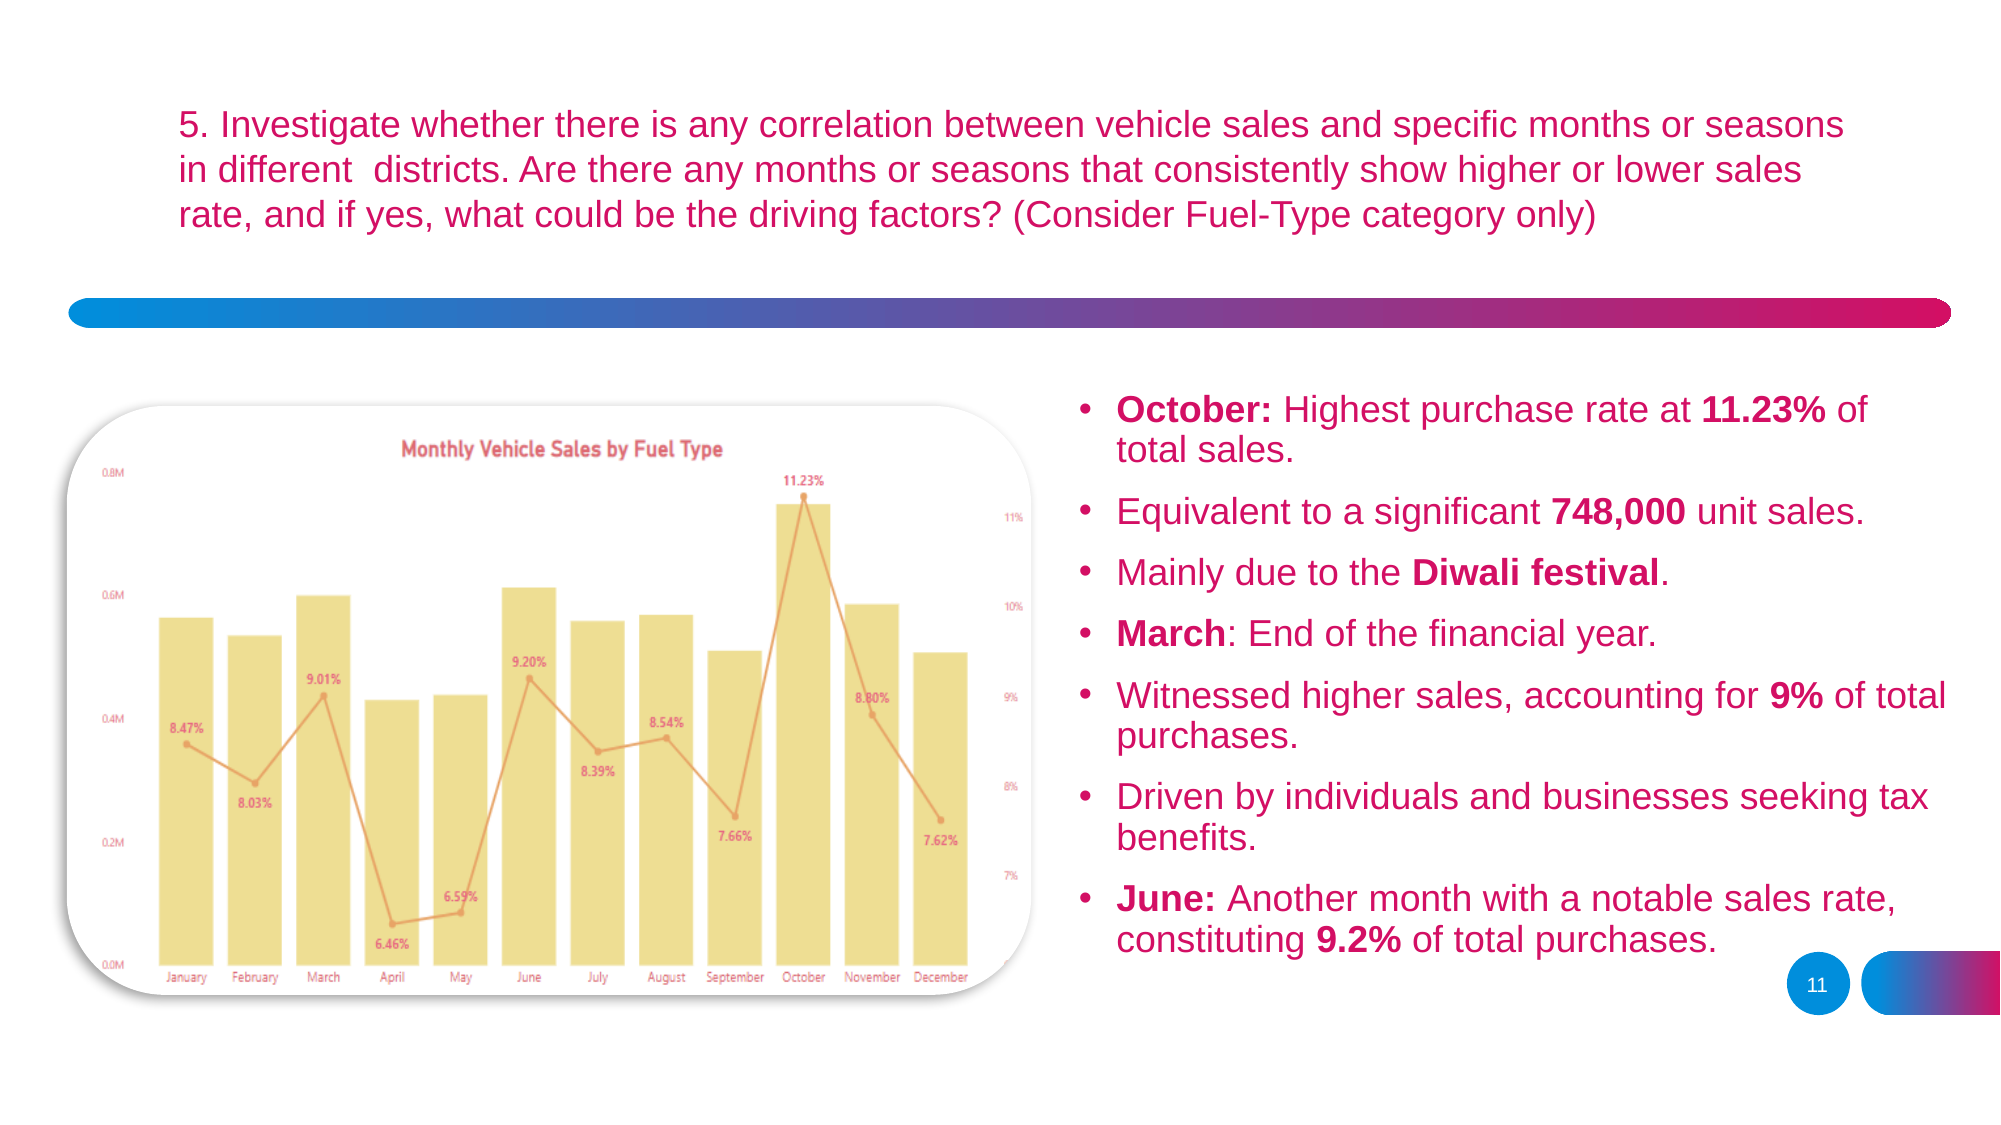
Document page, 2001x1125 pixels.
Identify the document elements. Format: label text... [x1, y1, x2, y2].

text_box October: Highest purchase rate at 11.23% of total sales. Equivalent to a significant 748,000 unit sales. Mainly due to the Diwali festival. March: End of the financial year. Witnessed higher sales, accounting for 9% of total purchases. Driven by individuals and businesses seeking tax benefits. June: Another month with a notable sales rate, constituting 9.2% of total purchases. [1064, 382, 1963, 1054]
text_box 5. Investigate whether there is any correlation between vehicle sales and specific months or seasons in different districts. Are there any months or seasons that consistently show higher or lower sales rate, and if yes, what could be the driving factors? (Consider Fuel-Type category only) [163, 92, 1863, 288]
picture [66, 405, 1032, 995]
